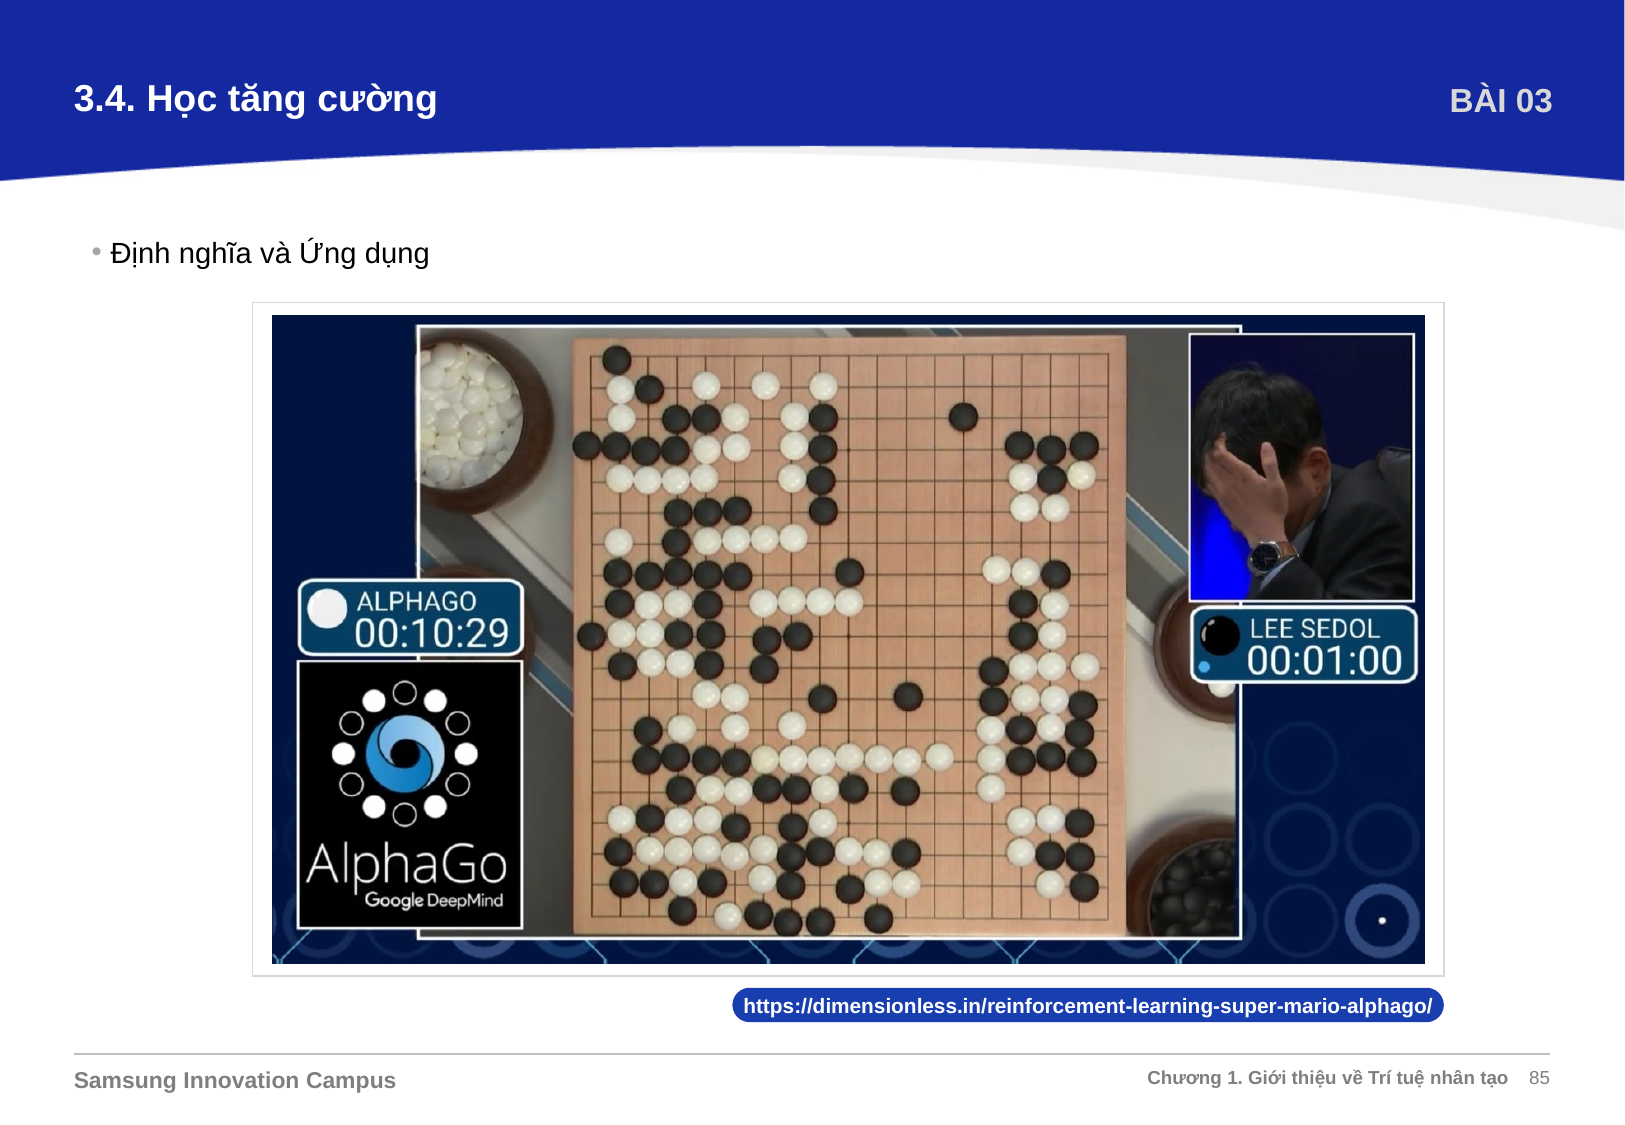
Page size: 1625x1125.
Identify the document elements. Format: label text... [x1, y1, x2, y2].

text_box Định nghĩa và Ứng dụng [91, 234, 1598, 270]
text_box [252, 302, 1445, 977]
picture [0, 0, 1625, 1125]
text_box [73, 73, 1554, 120]
text_box https://dimensionless.in/reinforcement-learning-super-mario-alphago/ [732, 987, 1444, 1023]
